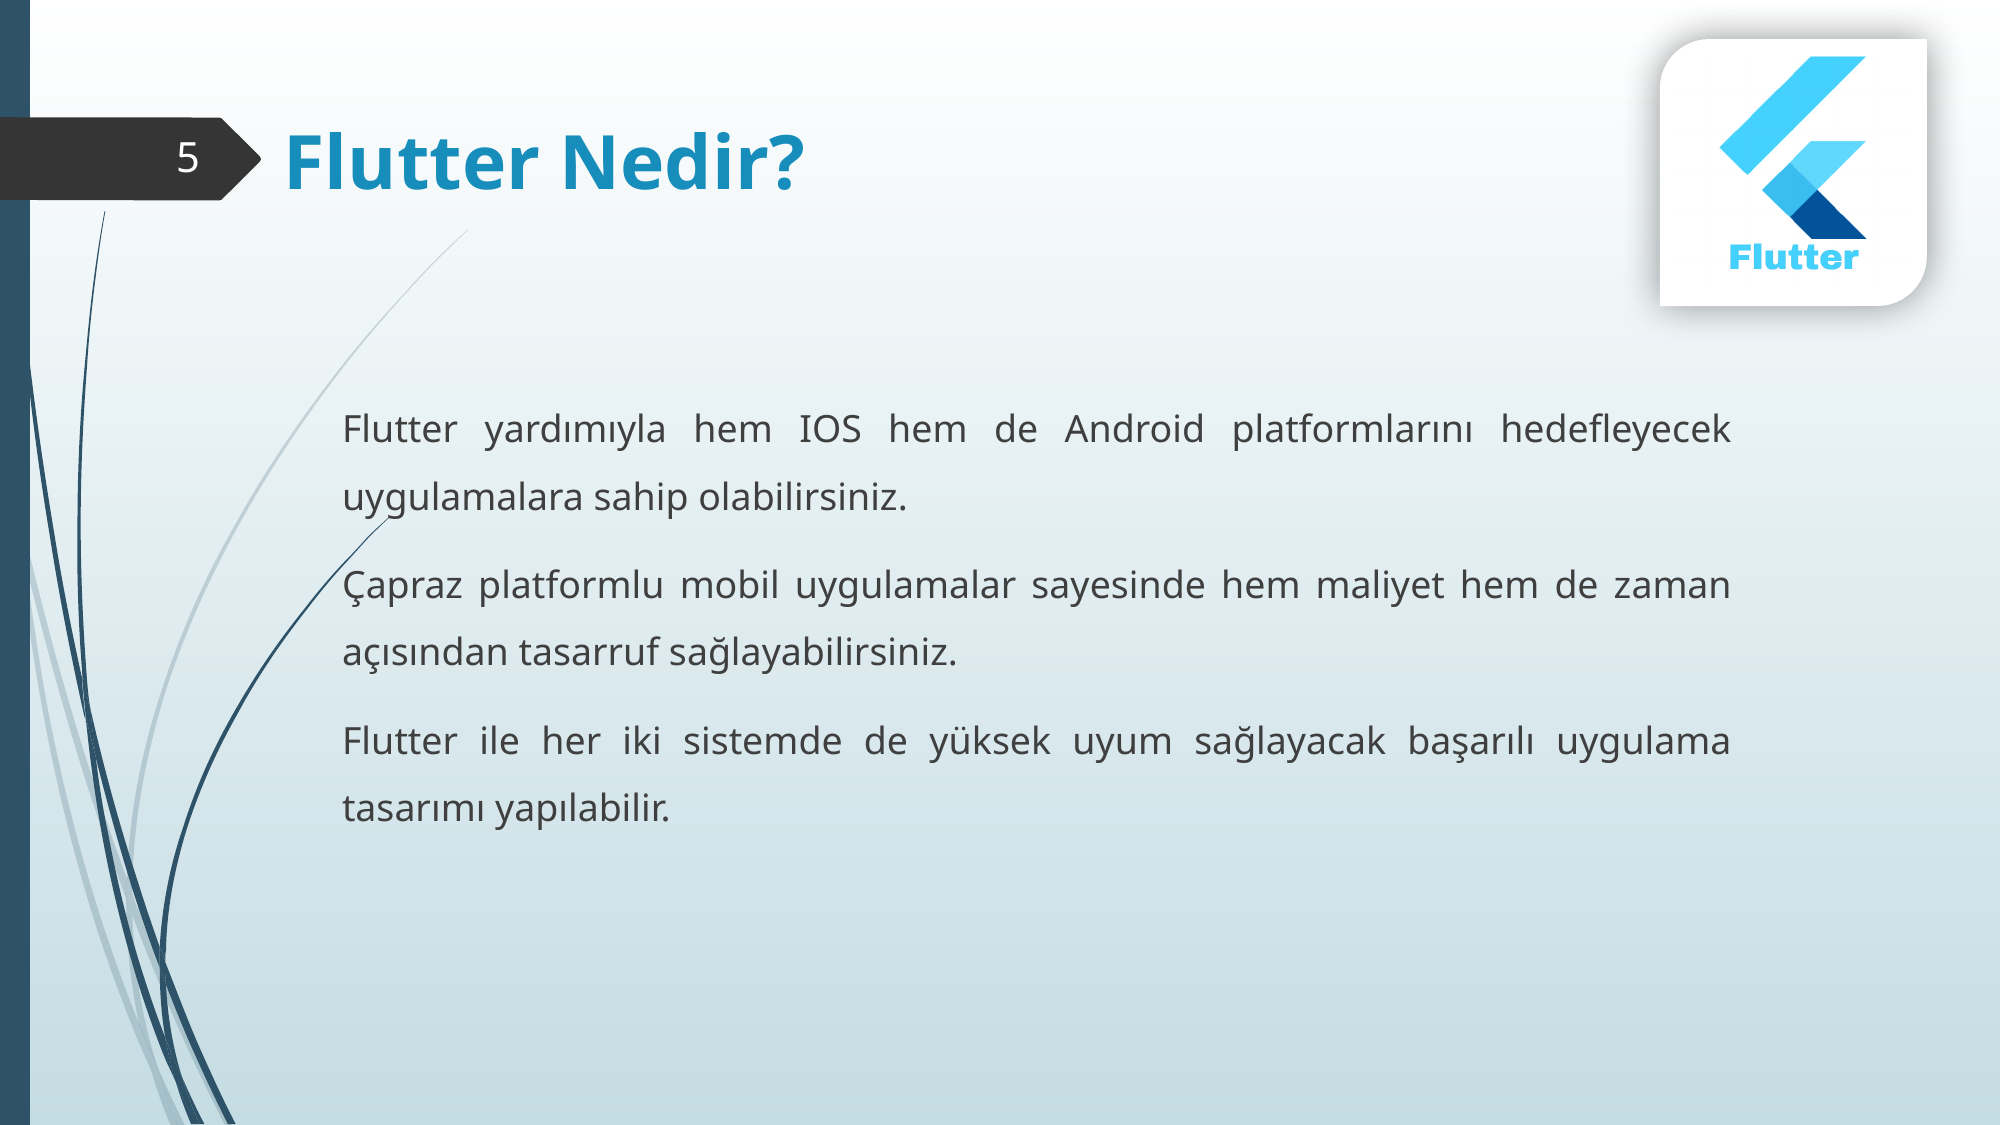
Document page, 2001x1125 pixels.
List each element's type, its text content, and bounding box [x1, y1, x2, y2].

slide_number 5 [87, 129, 216, 190]
title Flutter Nedir? [252, 107, 838, 318]
list Flutter yardımıyla hem IOS hem de Android platformlarını hedefleyecek uygulamalara sahip olabilirsiniz. Çapraz platformlu mobil uygulamalar sayesinde hem maliyet hem de zaman açısından tasarruf sağlayabilirsiniz. Flutter ile her iki sistemde de yüksek uyum sağlayacak başarılı uygulama tasarımı yapılabilir. [252, 375, 1748, 955]
picture [1666, 46, 1920, 299]
